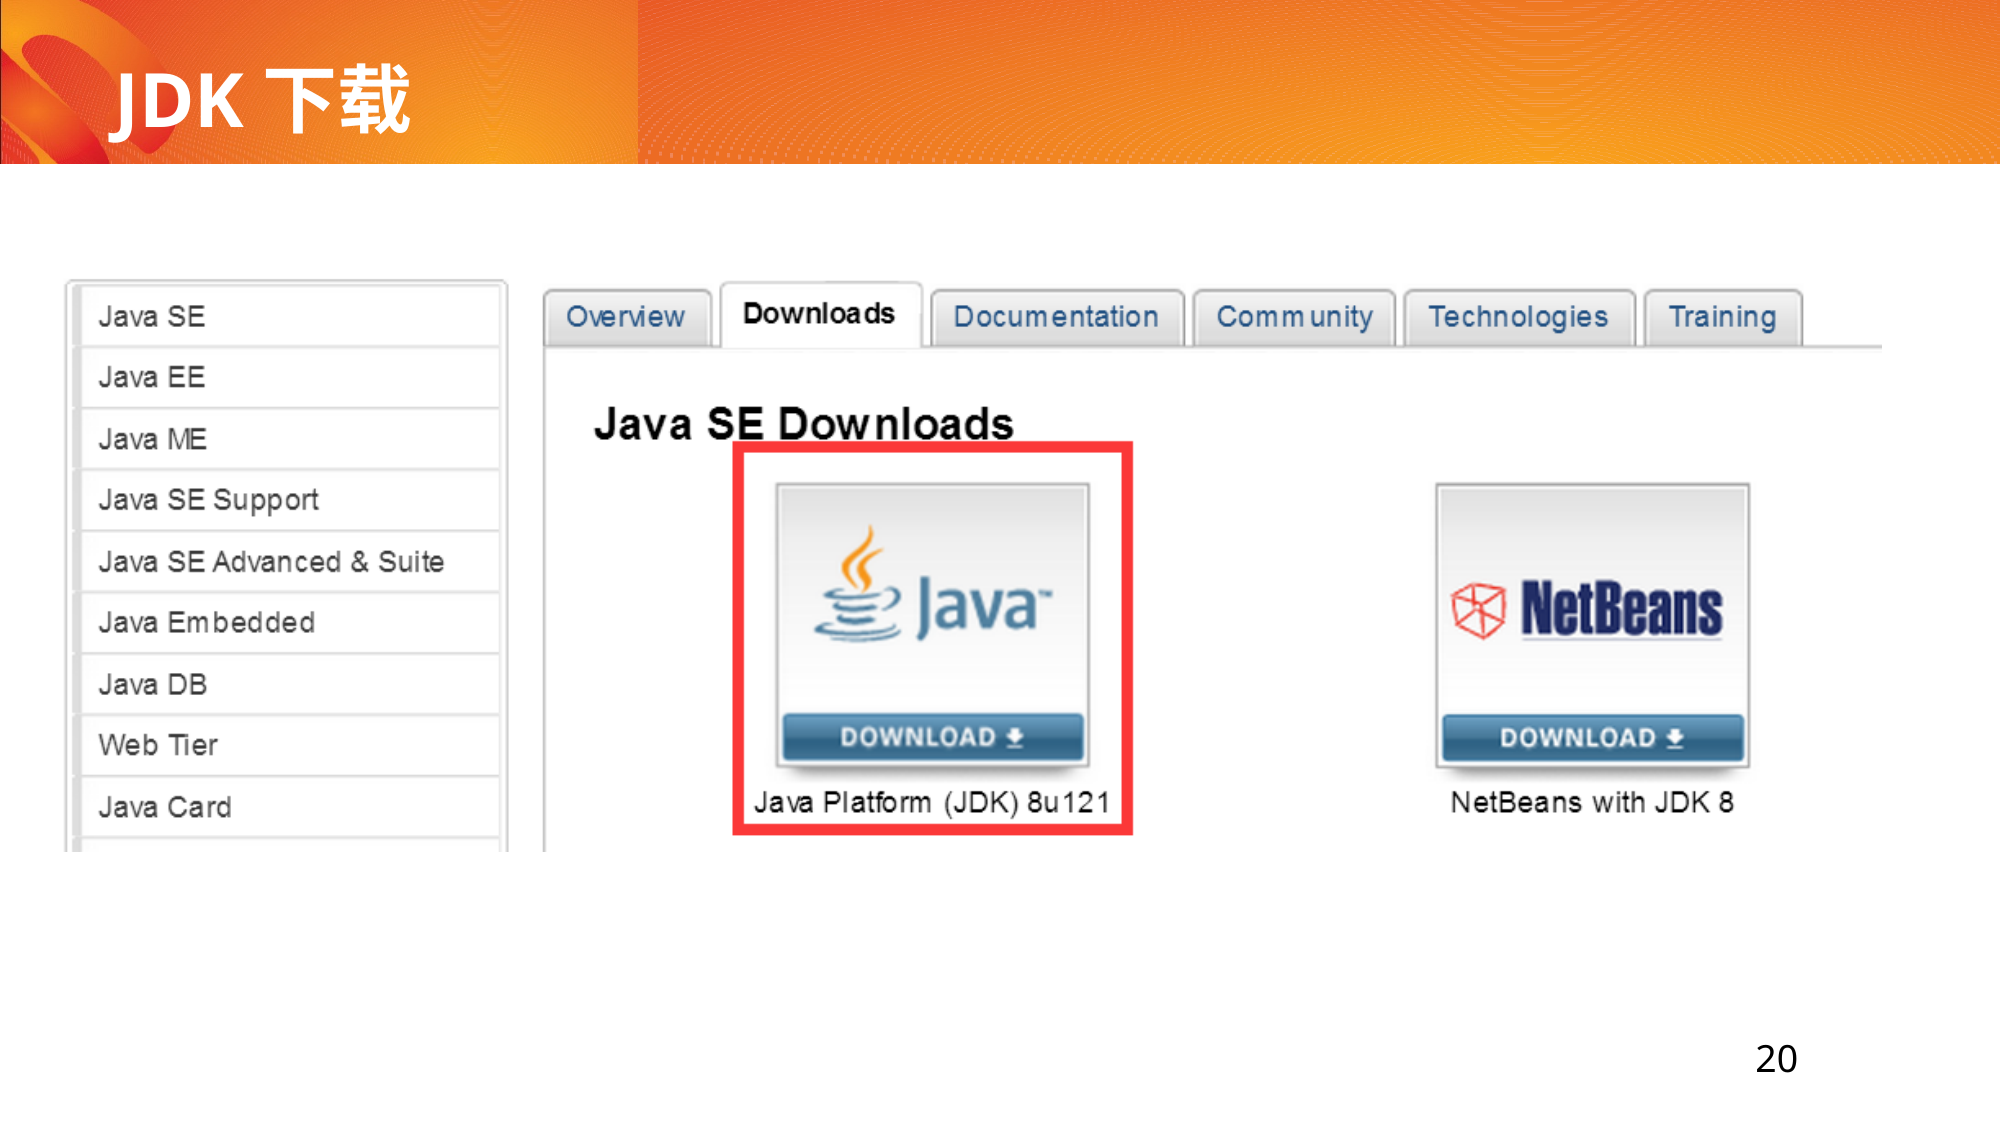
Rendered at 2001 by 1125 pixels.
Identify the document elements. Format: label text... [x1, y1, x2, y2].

title JDK下载 [99, 45, 1900, 167]
picture [0, 0, 2000, 164]
picture [42, 255, 1882, 853]
